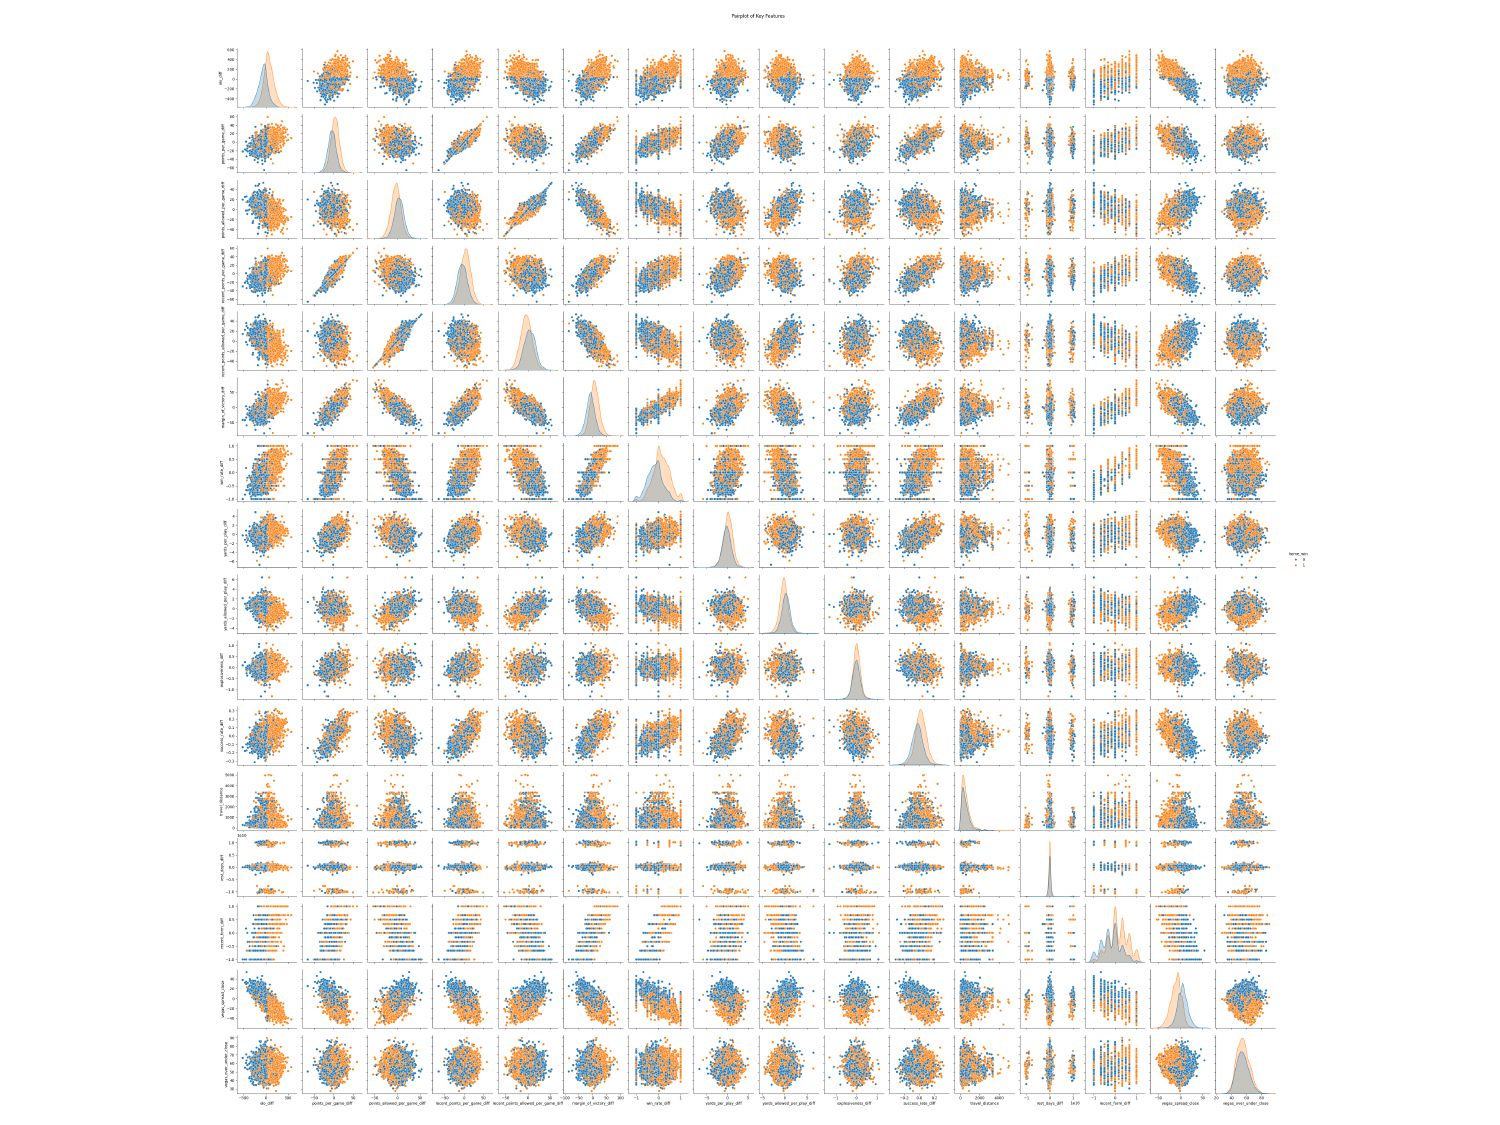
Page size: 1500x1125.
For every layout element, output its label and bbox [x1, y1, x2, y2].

list [216, 11, 1311, 1109]
